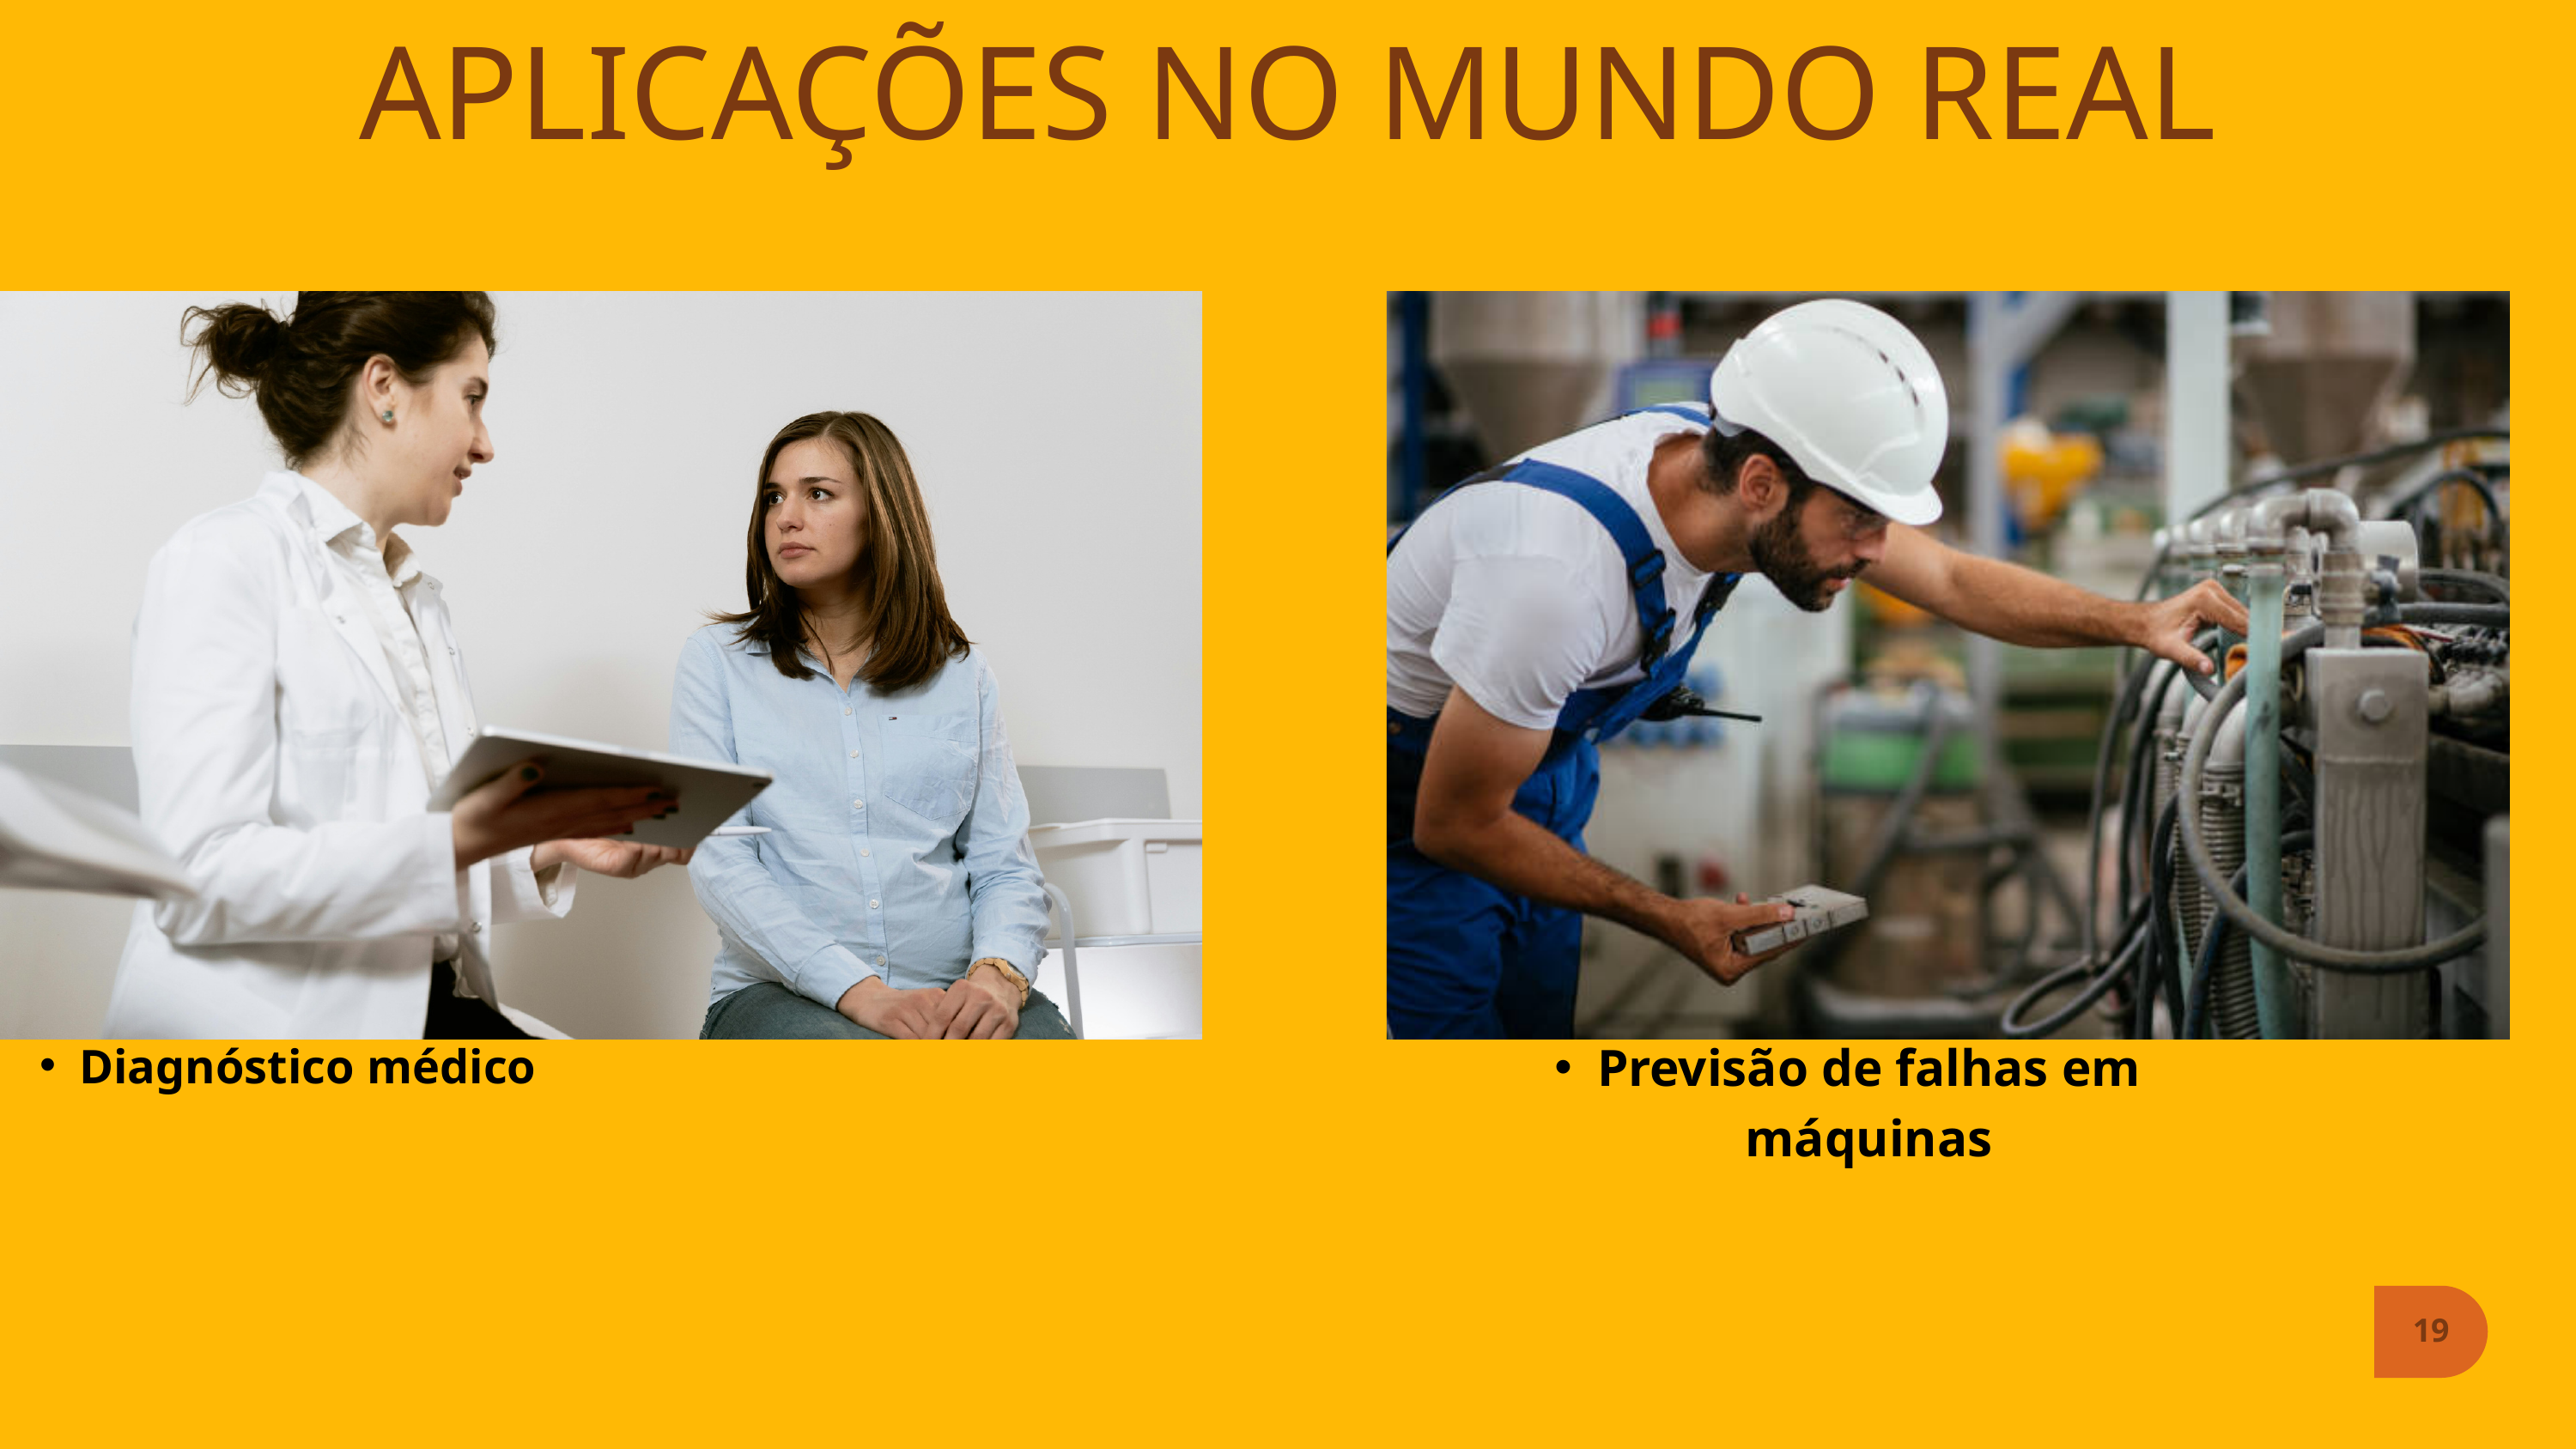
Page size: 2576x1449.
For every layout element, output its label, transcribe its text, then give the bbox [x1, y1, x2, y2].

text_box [2385, 1275, 2478, 1389]
text_box Previsão de falhas em máquinas [1386, 1026, 2267, 1167]
text_box [1386, 291, 2510, 1040]
text_box APLICAÇÕES NO MUNDO REAL [349, 13, 2227, 166]
text_box Diagnóstico médico [0, 1027, 1125, 1093]
text_box [0, 291, 1203, 1040]
